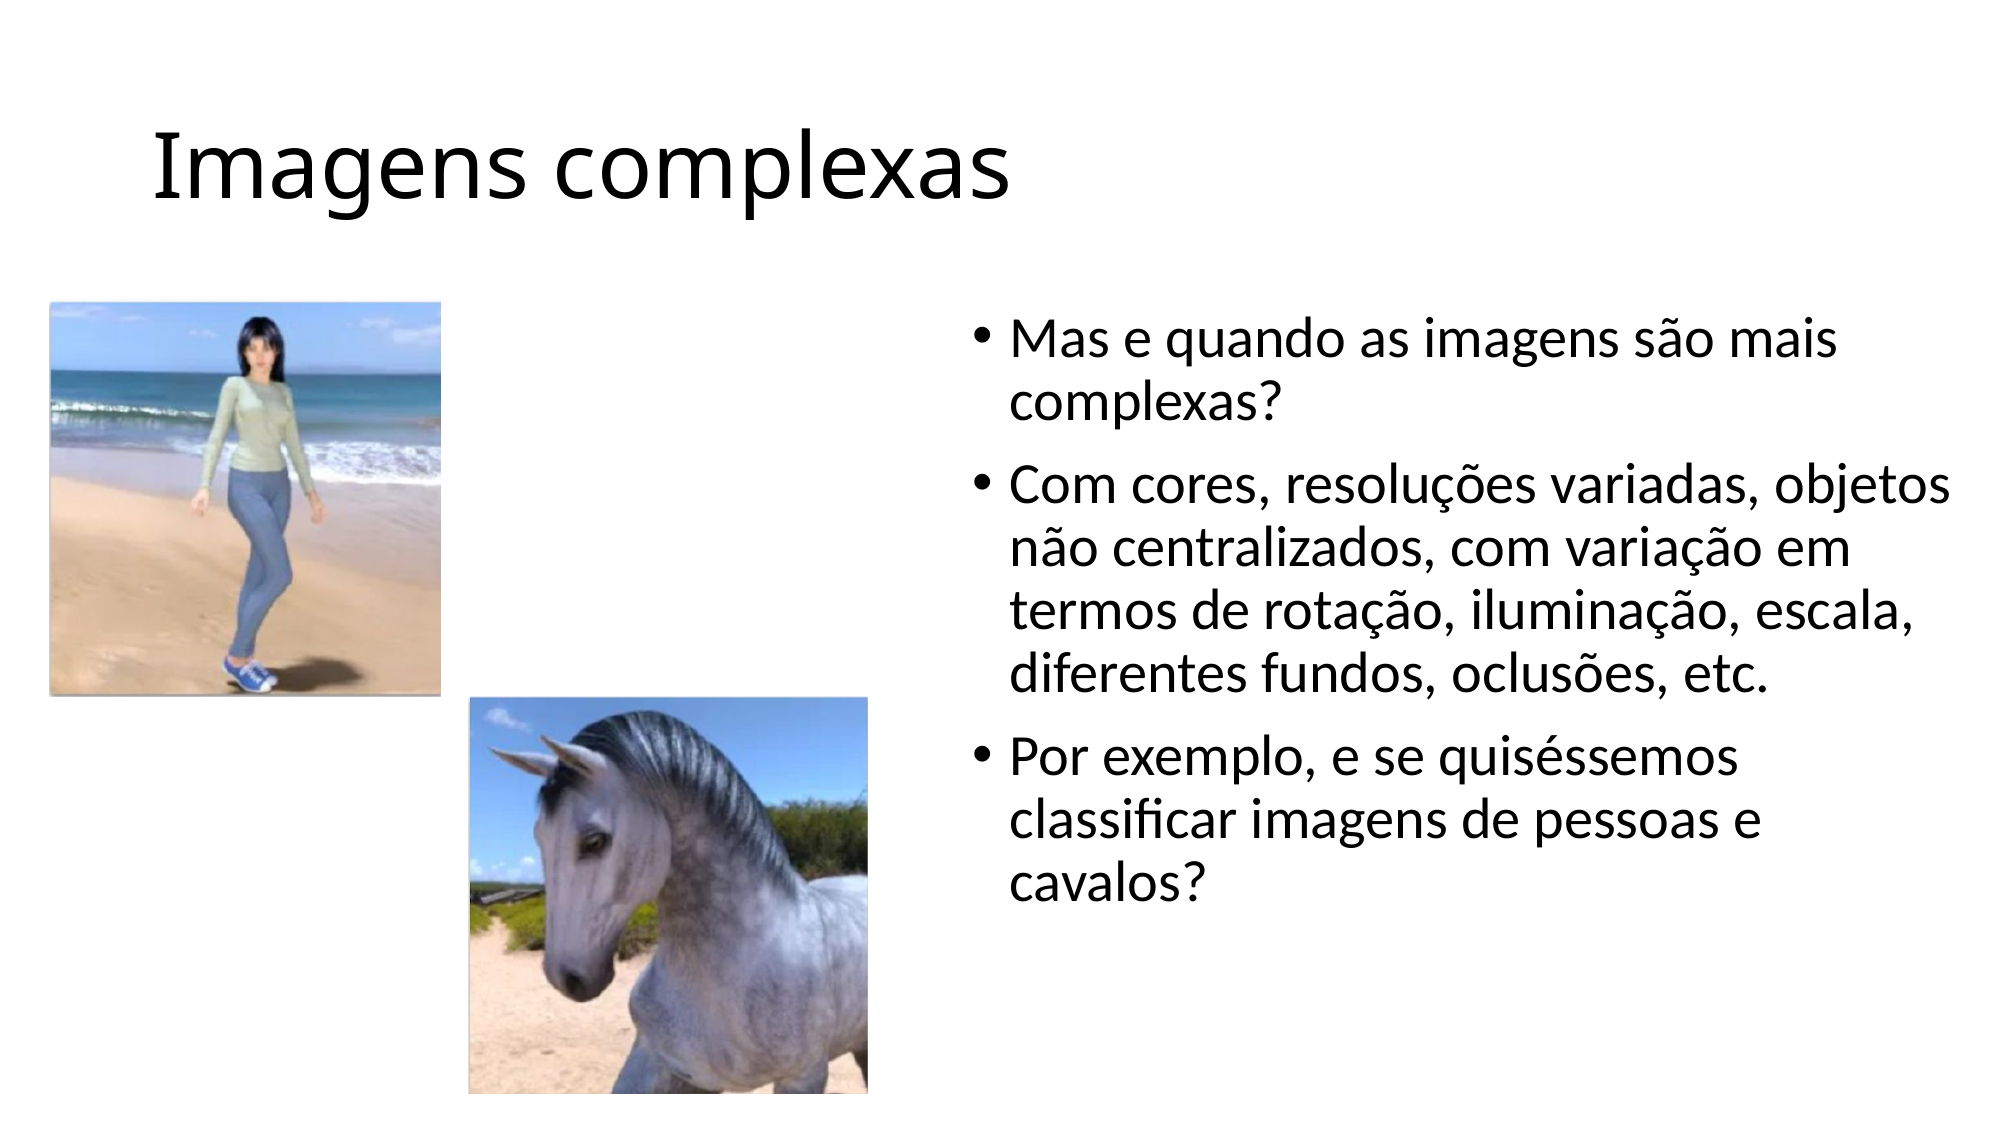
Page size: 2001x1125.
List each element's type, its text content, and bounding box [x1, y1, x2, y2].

picture [468, 696, 868, 1095]
list Mas e quando as imagens são mais complexas? Com cores, resoluções variadas, objetos não centralizados, com variação em termos de rotação, iluminação, escala, diferentes fundos, oclusões, etc. Por exemplo, e se quiséssemos classificar imagens de pessoas e cavalos? [957, 299, 1976, 1125]
picture [49, 299, 441, 697]
title Imagens complexas [137, 59, 1863, 278]
